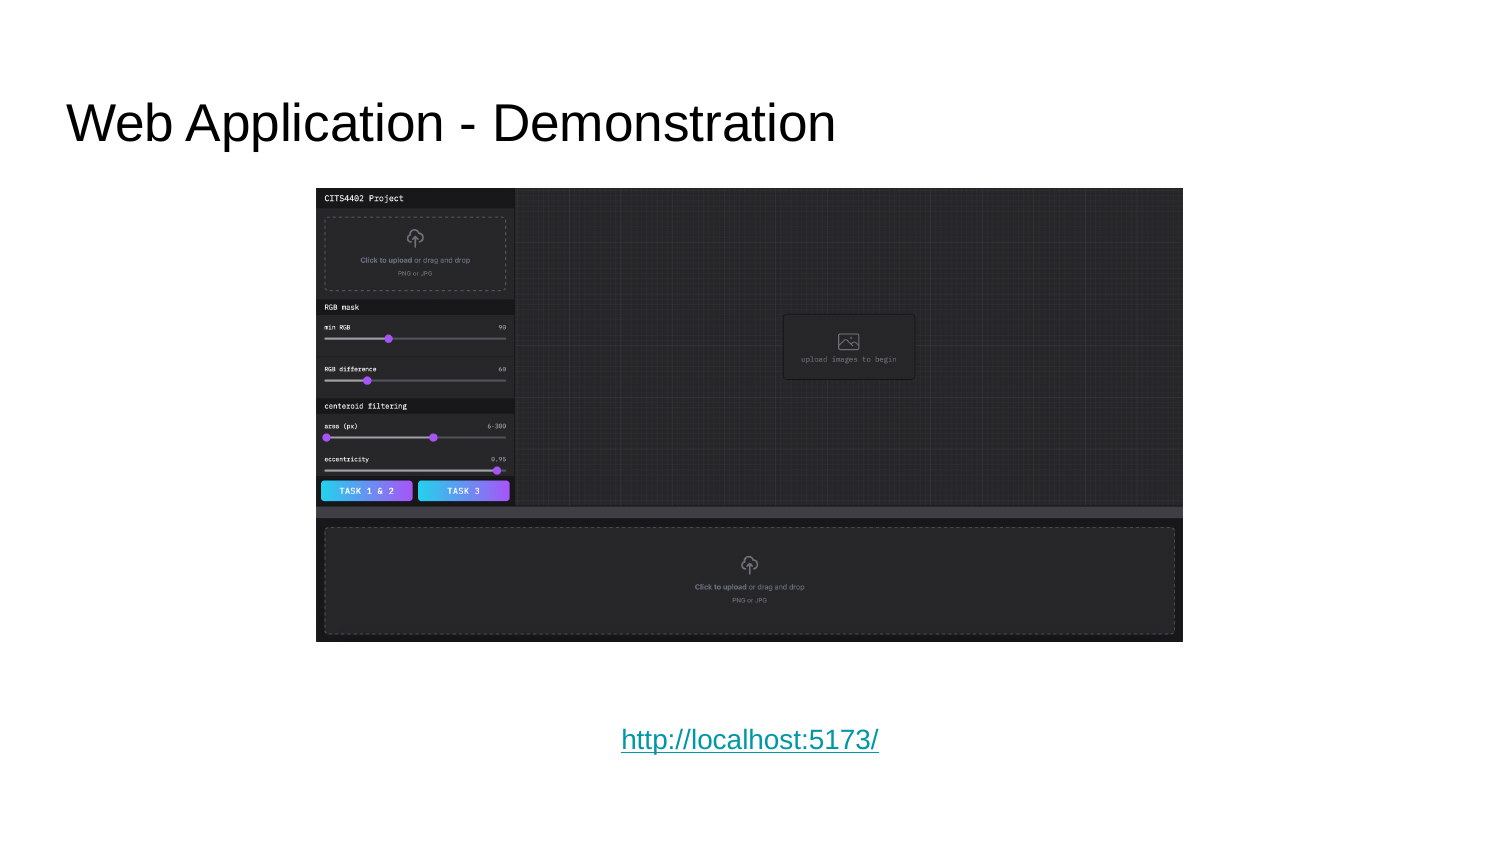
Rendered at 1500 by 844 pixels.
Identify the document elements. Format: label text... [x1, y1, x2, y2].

list http://localhost:5173/ [51, 702, 1449, 771]
title Web Application - Demonstration [51, 72, 1449, 167]
picture [316, 188, 1184, 642]
